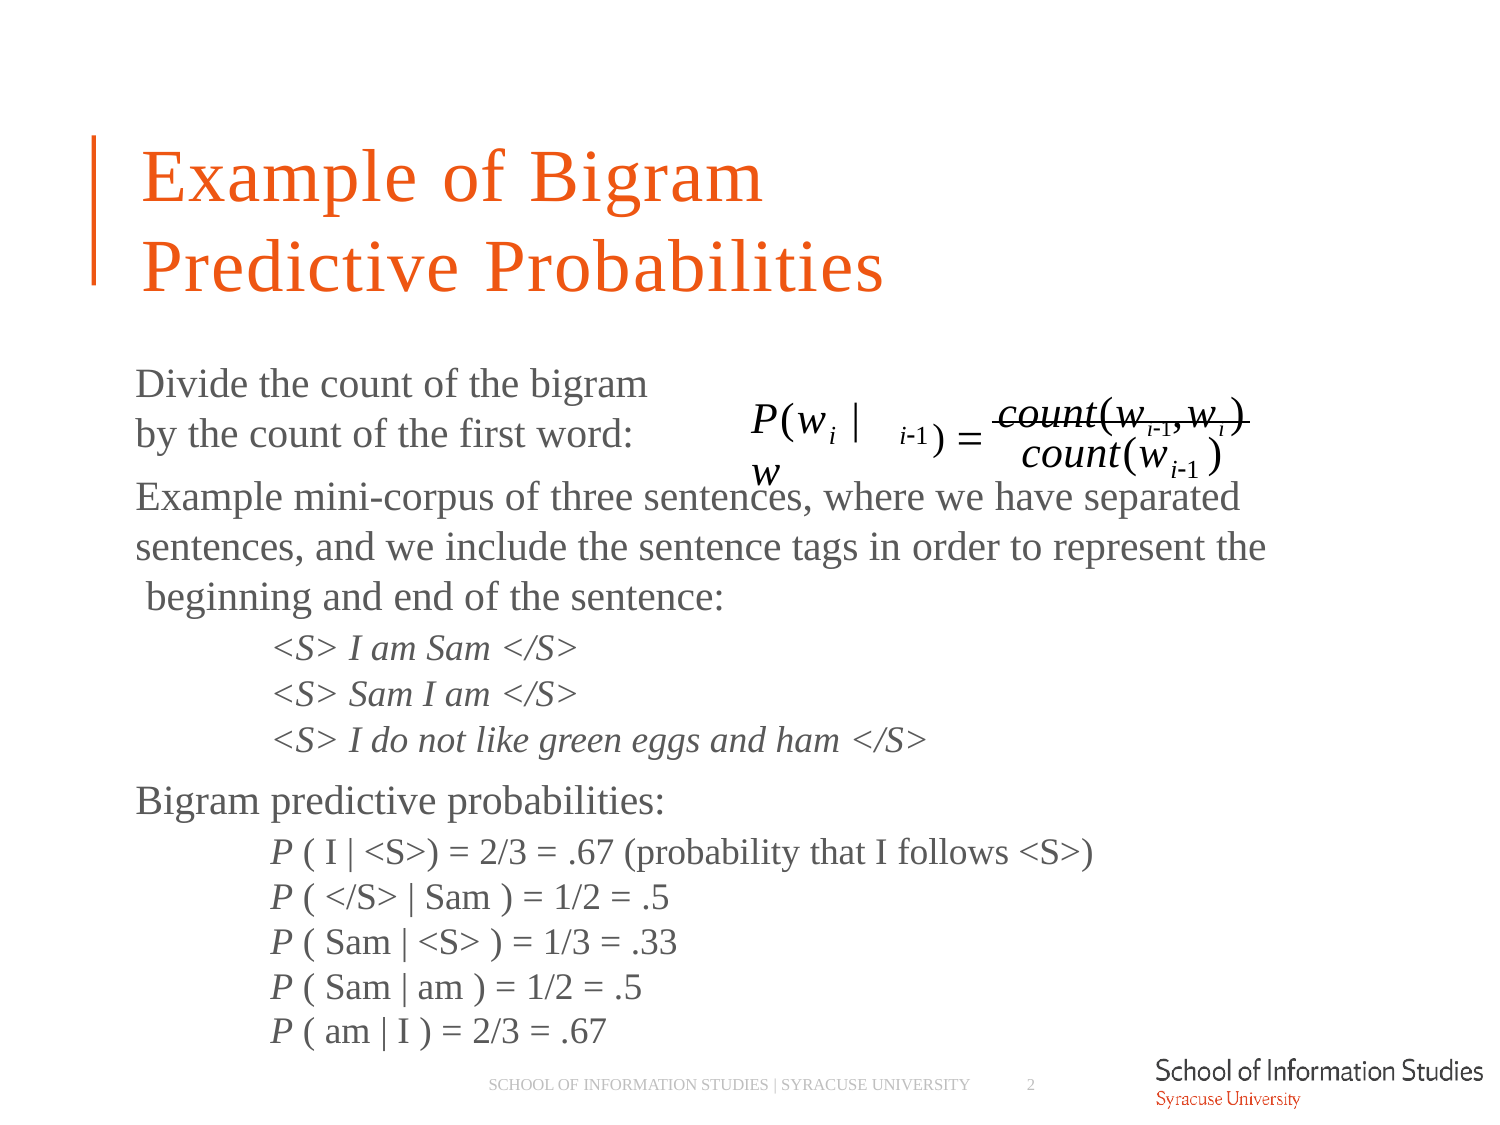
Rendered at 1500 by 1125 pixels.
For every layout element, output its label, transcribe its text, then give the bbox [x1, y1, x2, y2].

footer SCHOOL OF INFORMATION STUDIES | SYRACUSE UNIVERSITY [486, 1073, 979, 1125]
text_box i i1 [826, 416, 925, 450]
text_box by the count of the first word: [133, 404, 635, 457]
text_box count(w ) [1019, 423, 1223, 477]
text_box Example mini-corpus of three sentences, where we have separated sentences, and we include the sentence tags in order to represent the beginning and end of the sentence: <S> I am Sam </S> <S> Sam I am </S> <S> I do not like green eggs and ham </S> Bigram predictive probabilities: P ( I | <S>) = 2/3 = .67 (probability that I follows <S>) P ( </S> | Sam ) = 1/2 = .5 P ( Sam | <S> ) = 1/3 = .33 P ( Sam | am ) = 1/2 = .5 P ( am | I ) = 2/3 = .67 [133, 466, 1270, 1052]
text_box Divide the count of the bigram [133, 354, 650, 407]
text_box )  count(wi1,wi ) [925, 358, 1255, 458]
text_box i1 [1168, 477, 1206, 485]
title Example of Bigram Predictive Probabilities [138, 124, 894, 315]
text_box 2 [1020, 1073, 1050, 1094]
picture [1156, 1058, 1483, 1109]
text_box P(w | w [749, 386, 898, 495]
